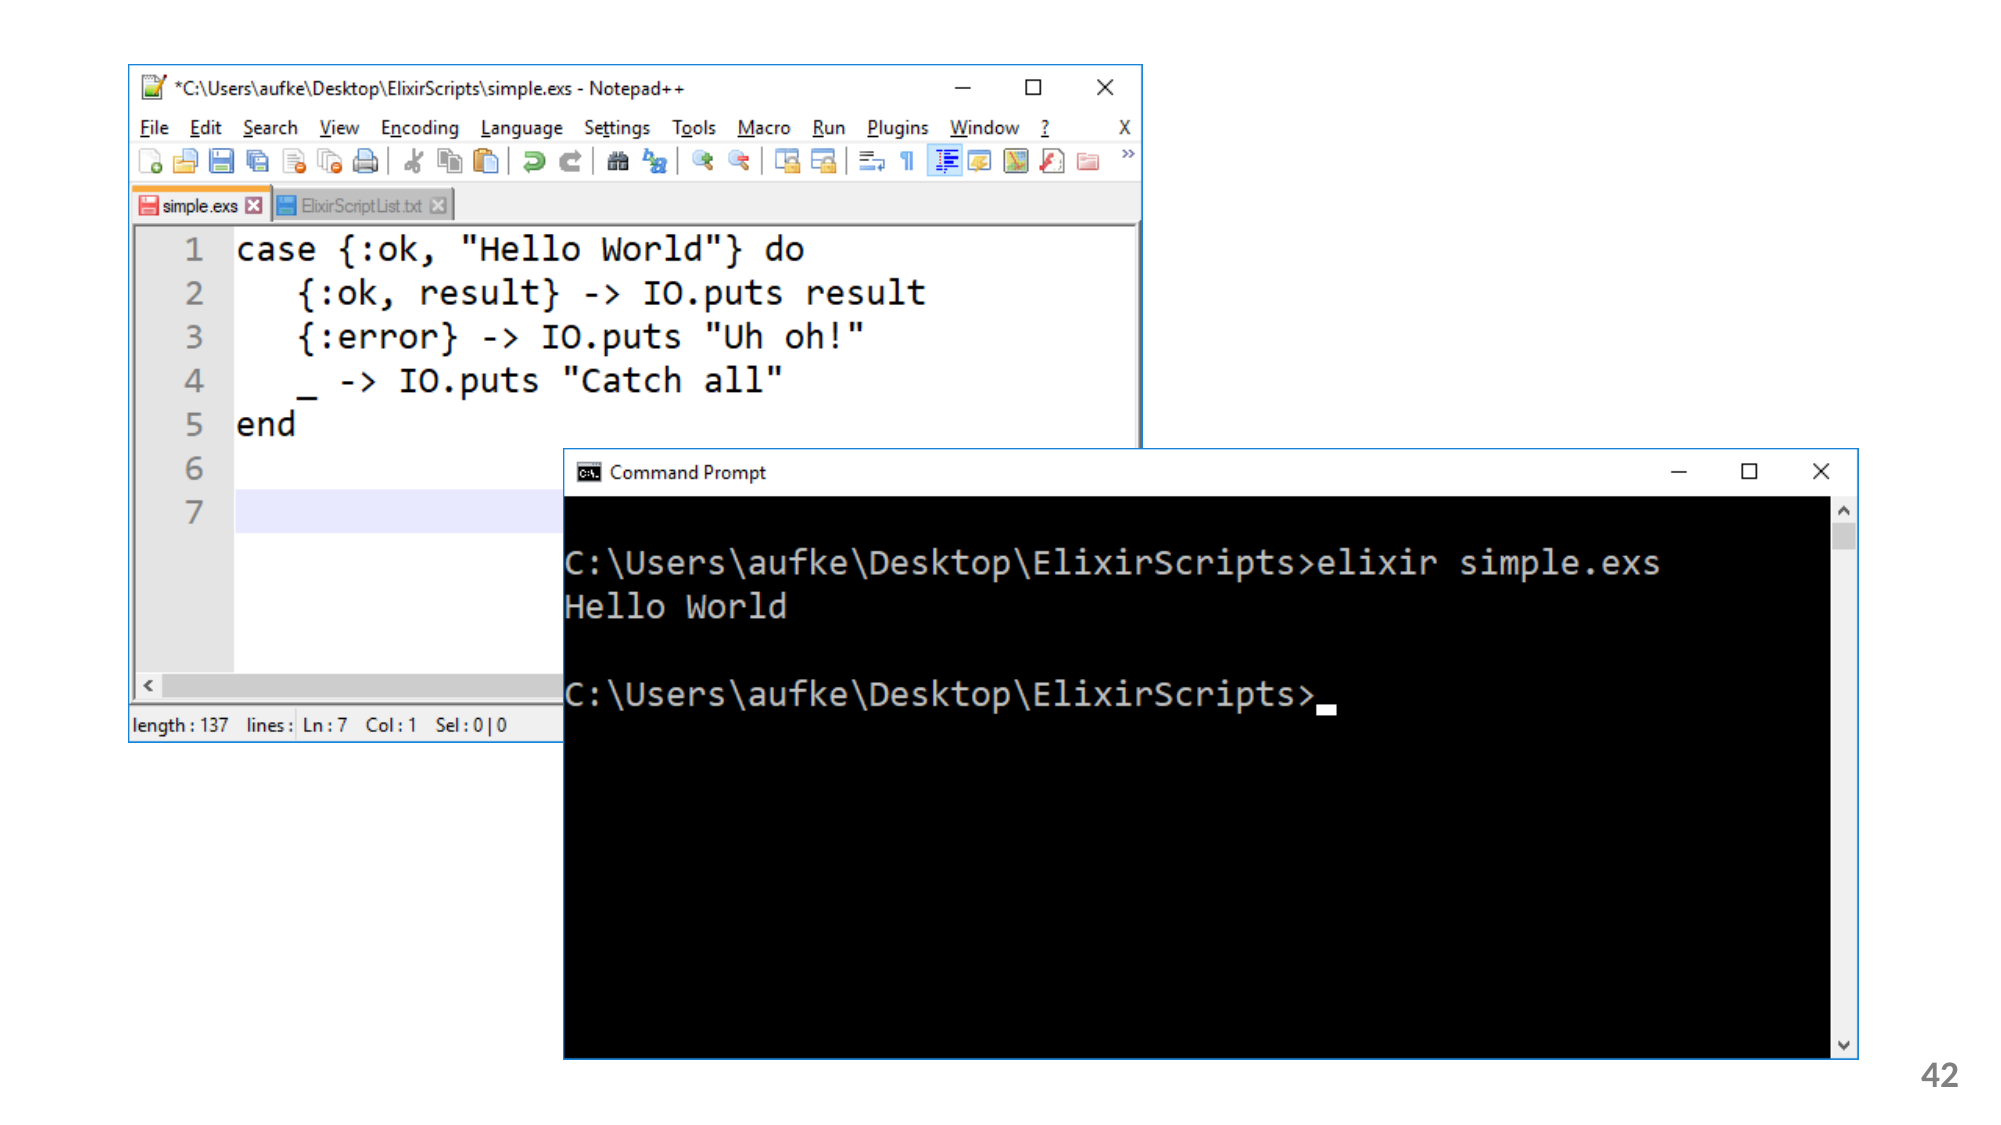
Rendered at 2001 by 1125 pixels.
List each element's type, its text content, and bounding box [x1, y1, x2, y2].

slide_number 42 [1524, 1042, 1975, 1103]
picture [128, 64, 1859, 1060]
